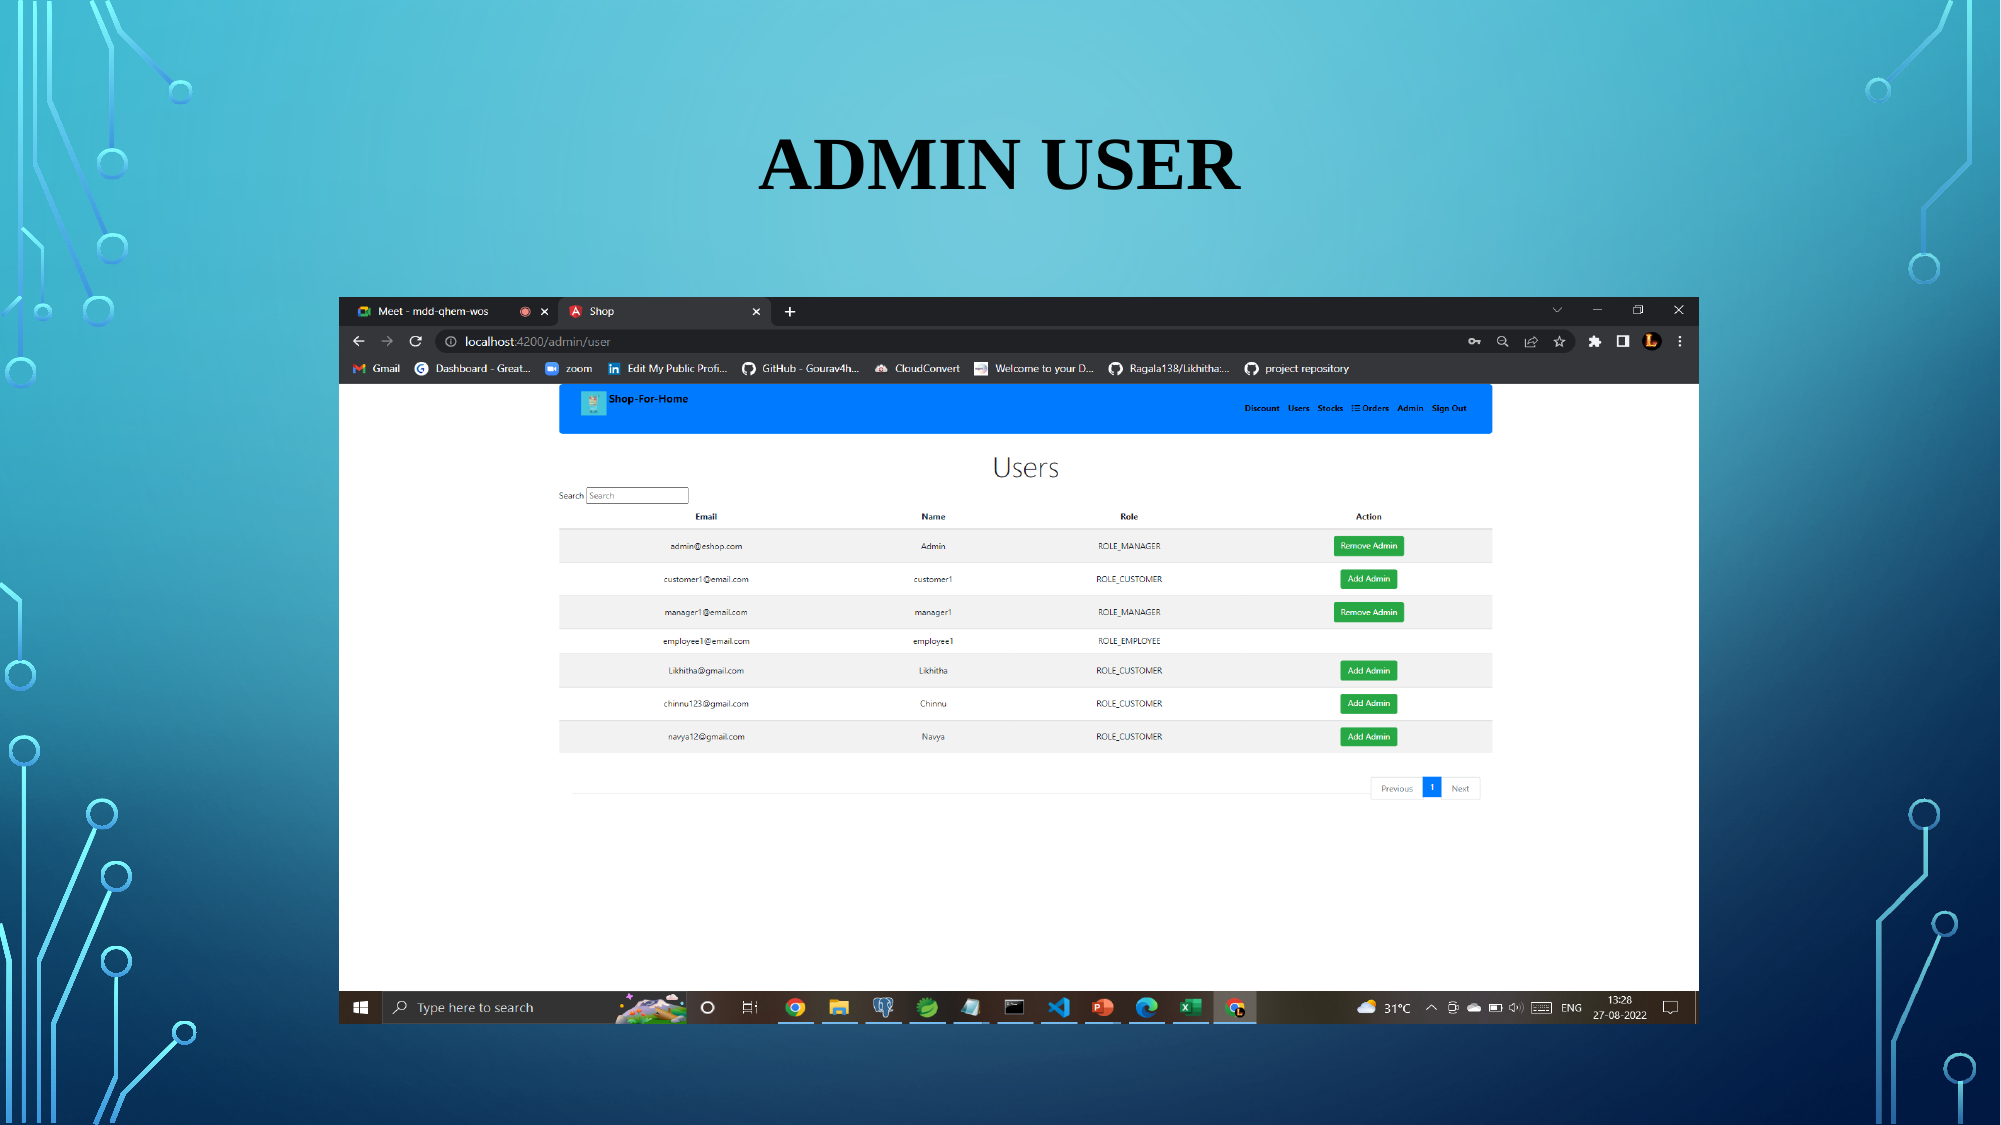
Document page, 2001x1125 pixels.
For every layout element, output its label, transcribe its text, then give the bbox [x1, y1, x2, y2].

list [339, 296, 1699, 1024]
title Admin user [187, 101, 1813, 231]
